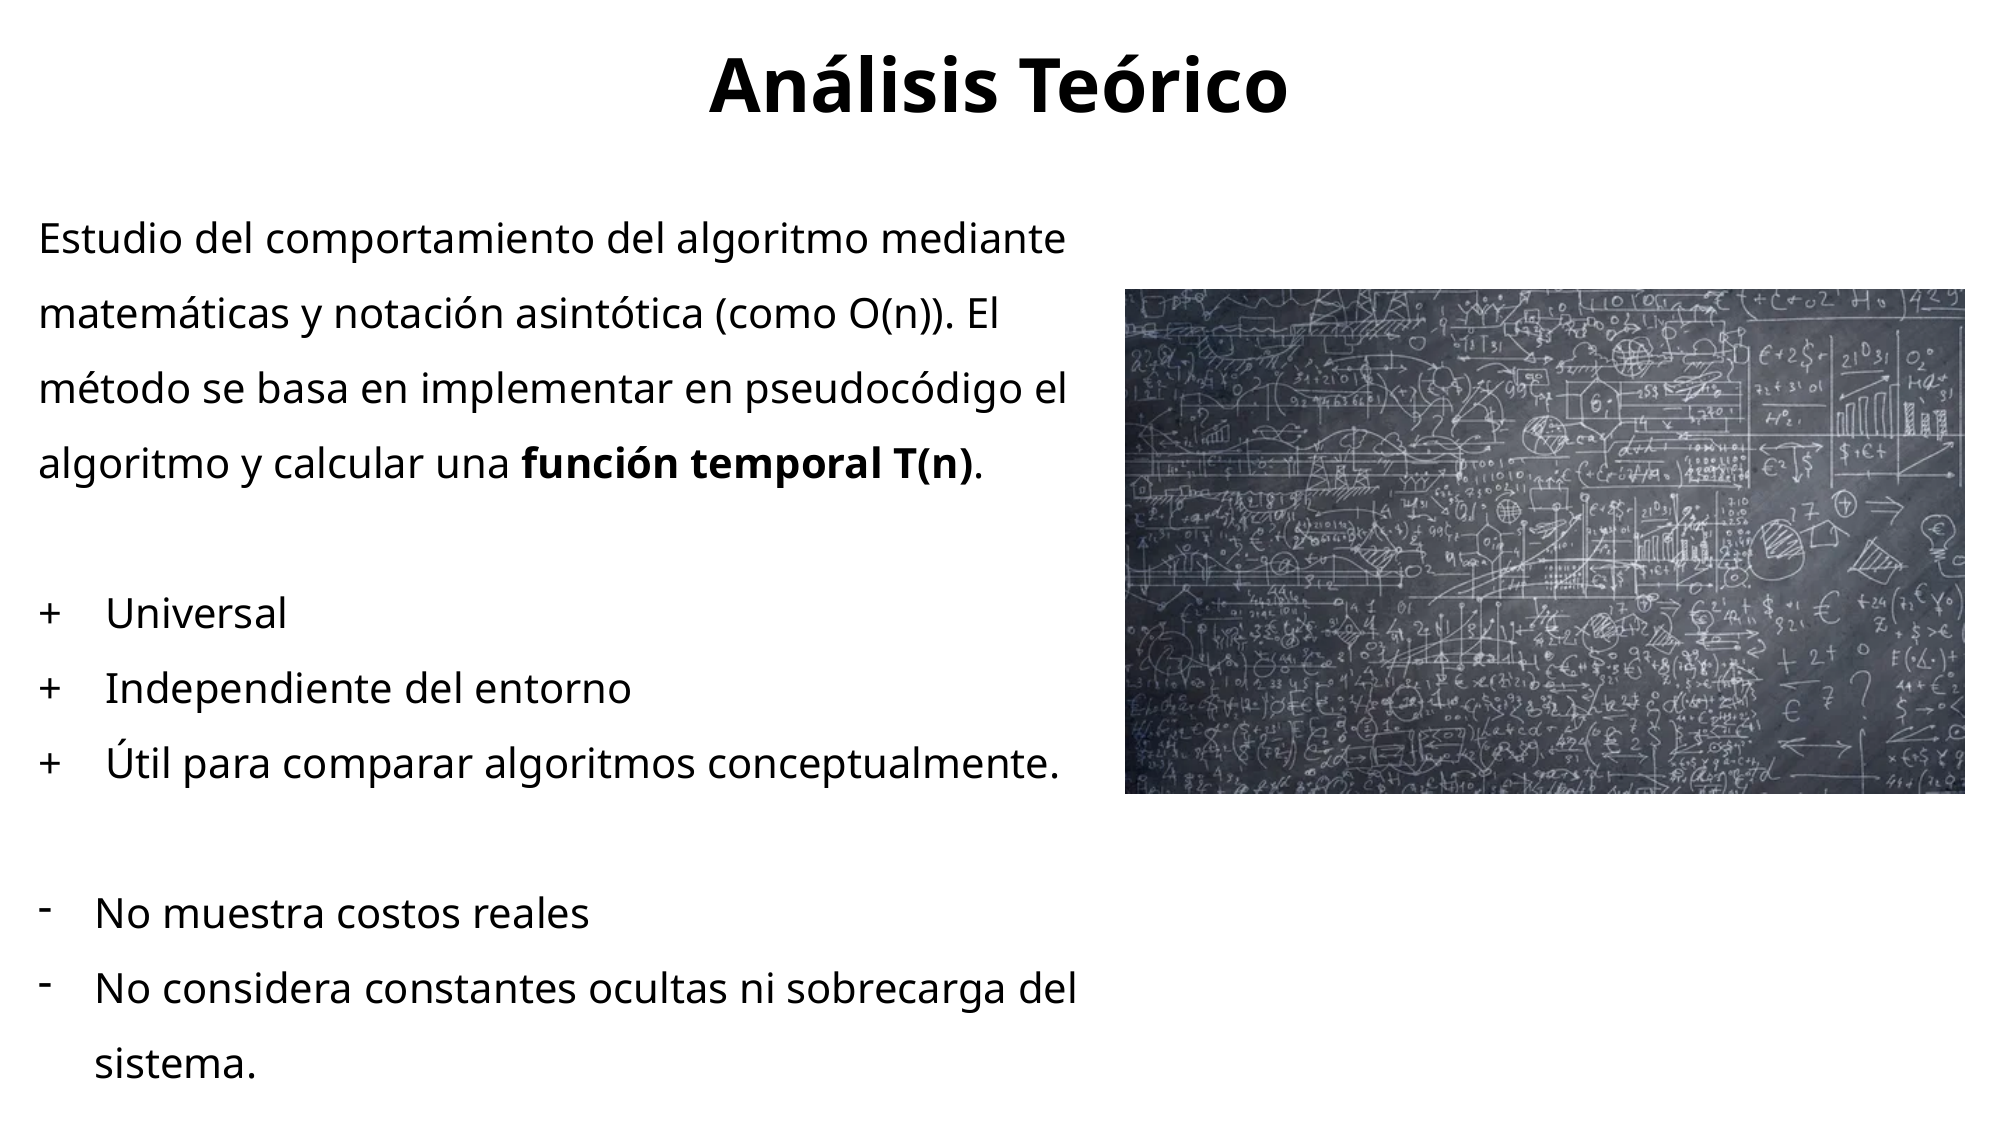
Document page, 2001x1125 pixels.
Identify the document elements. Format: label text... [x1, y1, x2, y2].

text_box Estudio del comportamiento del algoritmo mediante matemáticas y notación asintótica (como O(n)). El método se basa en implementar en pseudocódigo el algoritmo y calcular una función temporal T(n). + Universal + Independiente del entorno + Útil para comparar algoritmos conceptualmente. No muestra costos reales No considera constantes ocultas ni sobrecarga del sistema. [23, 179, 1125, 1095]
title Análisis Teórico [555, 0, 1445, 190]
picture [1124, 288, 1966, 794]
